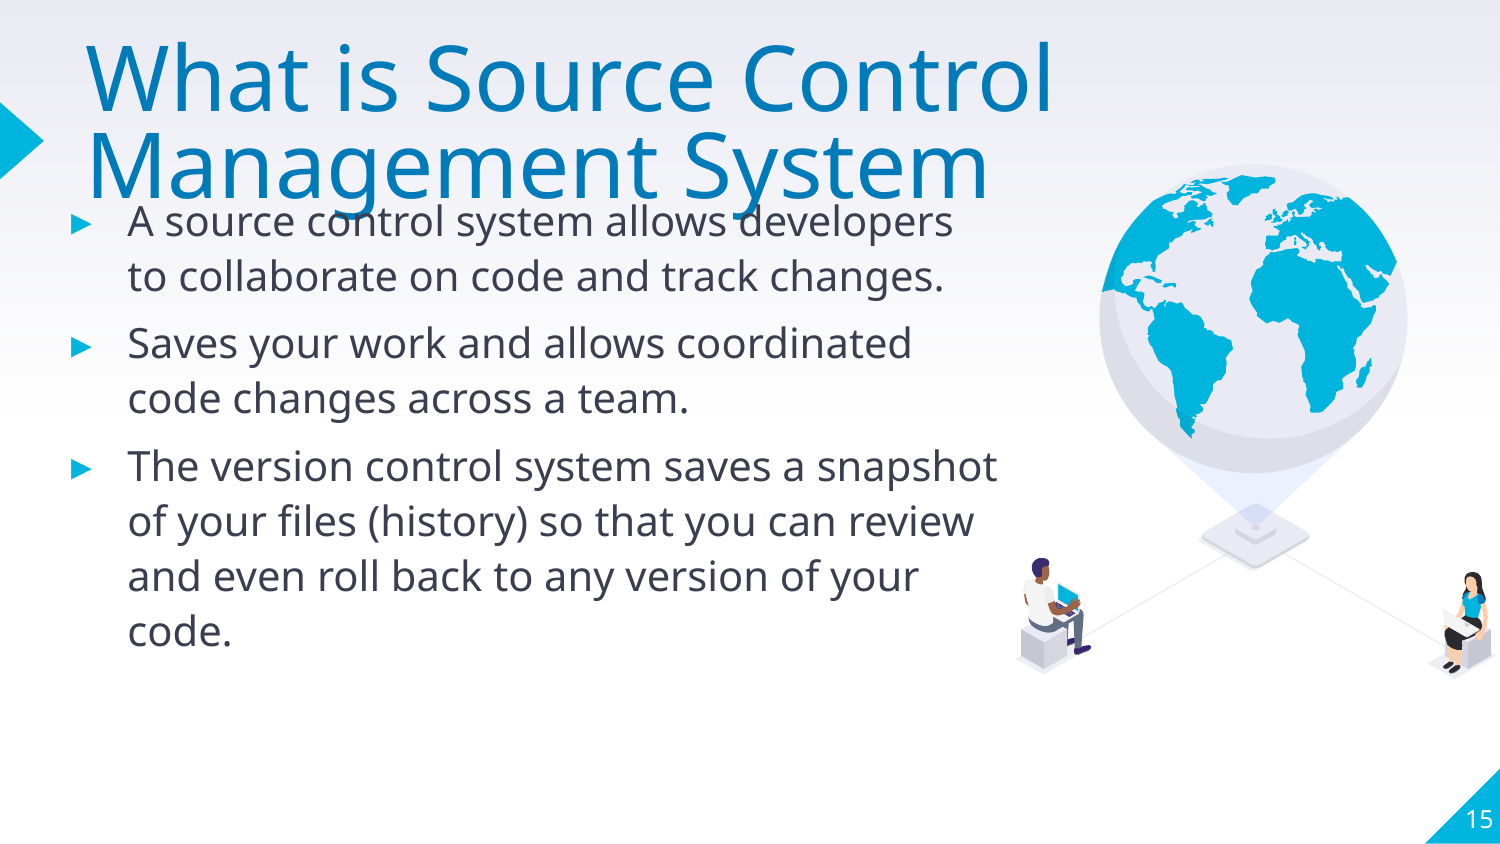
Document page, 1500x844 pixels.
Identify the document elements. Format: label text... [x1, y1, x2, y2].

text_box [1015, 164, 1497, 680]
title What is Source Control Management System [85, 41, 1148, 219]
slide_number 15 [1418, 760, 1494, 838]
list A source control system allows developers to collaborate on code and track changes. Saves your work and allows coordinated code changes across a team. The version control system saves a snapshot of your files (history) so that you can review and even roll back to any version of your code. [52, 189, 1002, 715]
